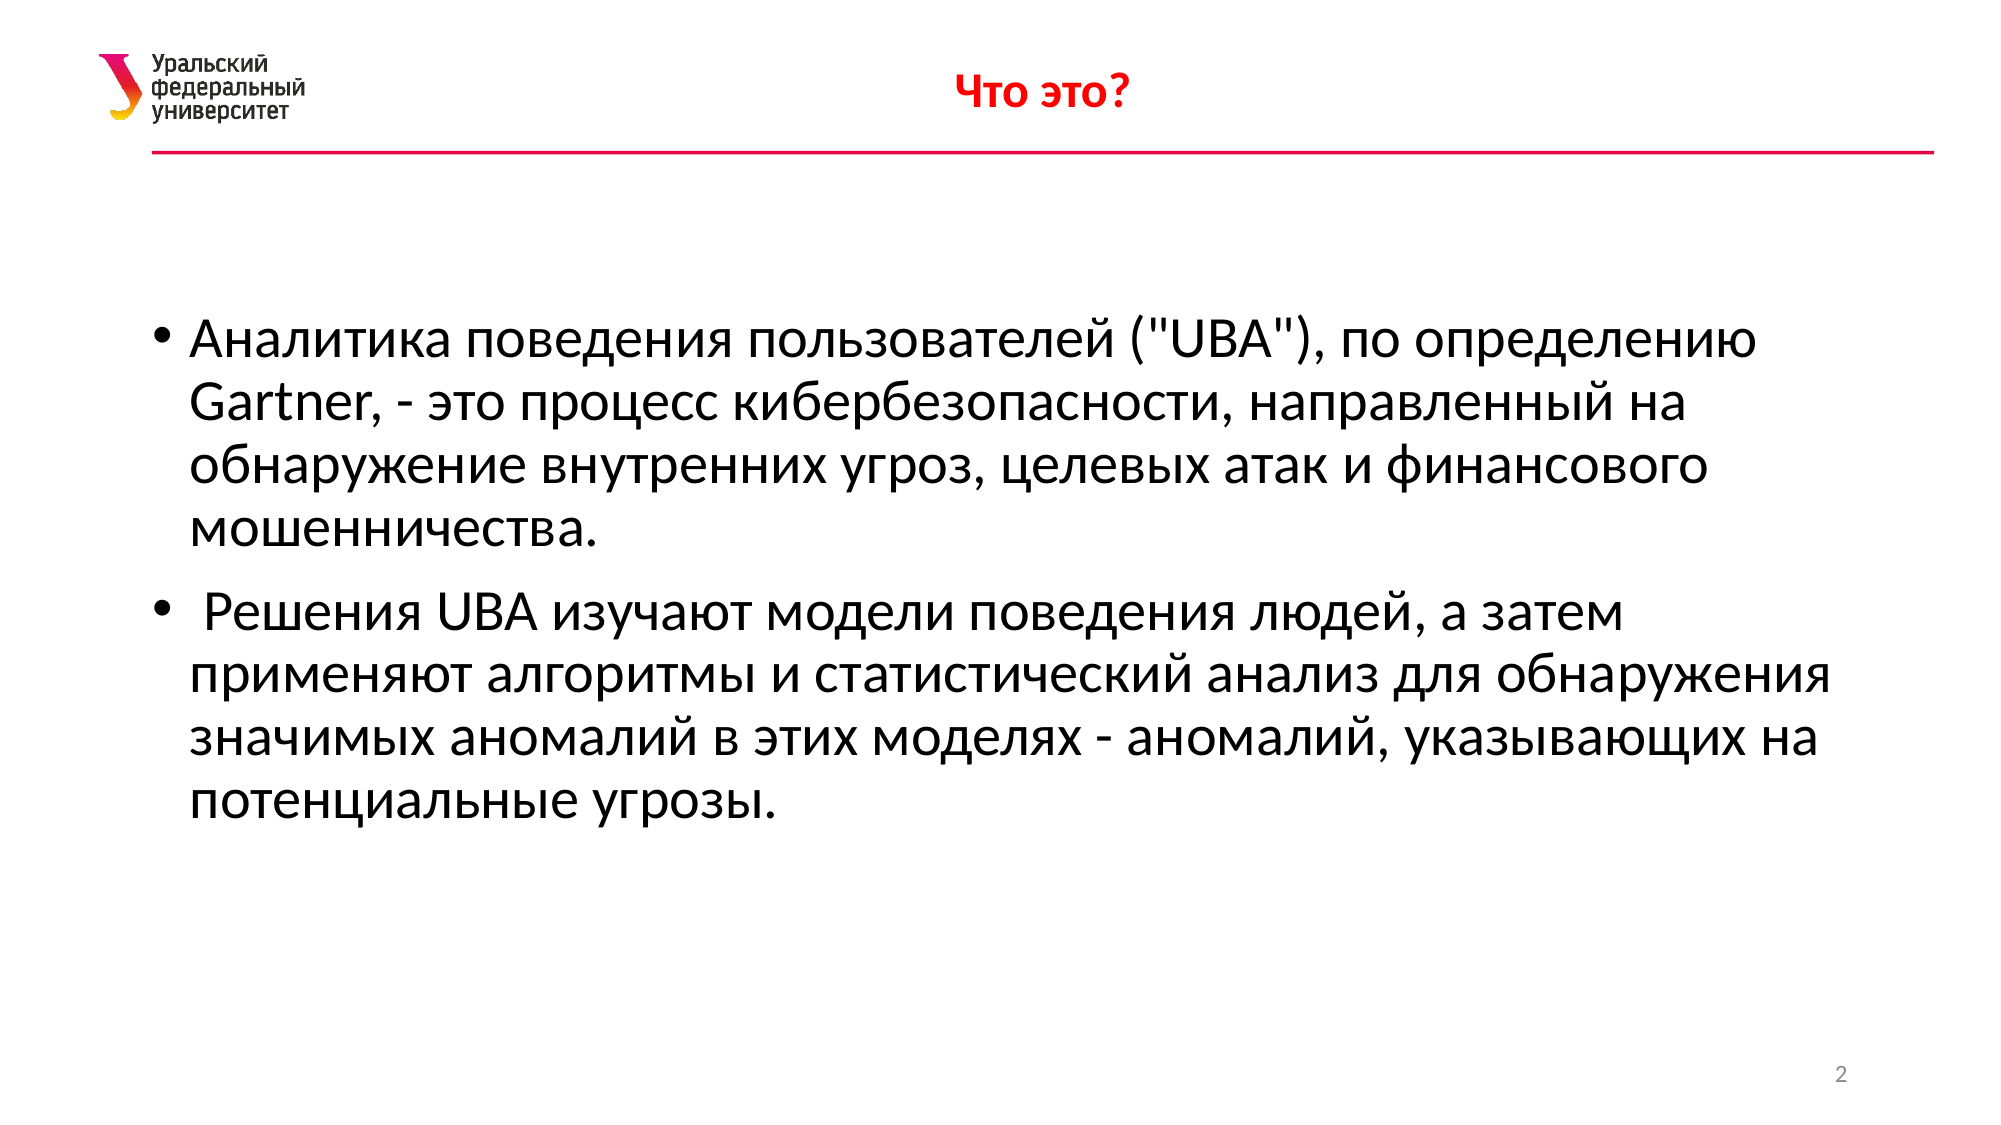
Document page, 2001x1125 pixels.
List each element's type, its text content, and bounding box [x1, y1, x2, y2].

slide_number 2 [1412, 1042, 1863, 1103]
list Аналитика поведения пользователей ("UBA"), по определению Gartner, - это процесс кибербезопасности, направленный на обнаружение внутренних угроз, целевых атак и финансового мошенничества. Решения UBA изучают модели поведения людей, а затем применяют алгоритмы и статистический анализ для обнаружения значимых аномалий в этих моделях - аномалий, указывающих на потенциальные угрозы. [137, 299, 1863, 1014]
picture [98, 52, 320, 124]
text_box Что это? [350, 50, 1736, 125]
text_box [151, 150, 1935, 155]
